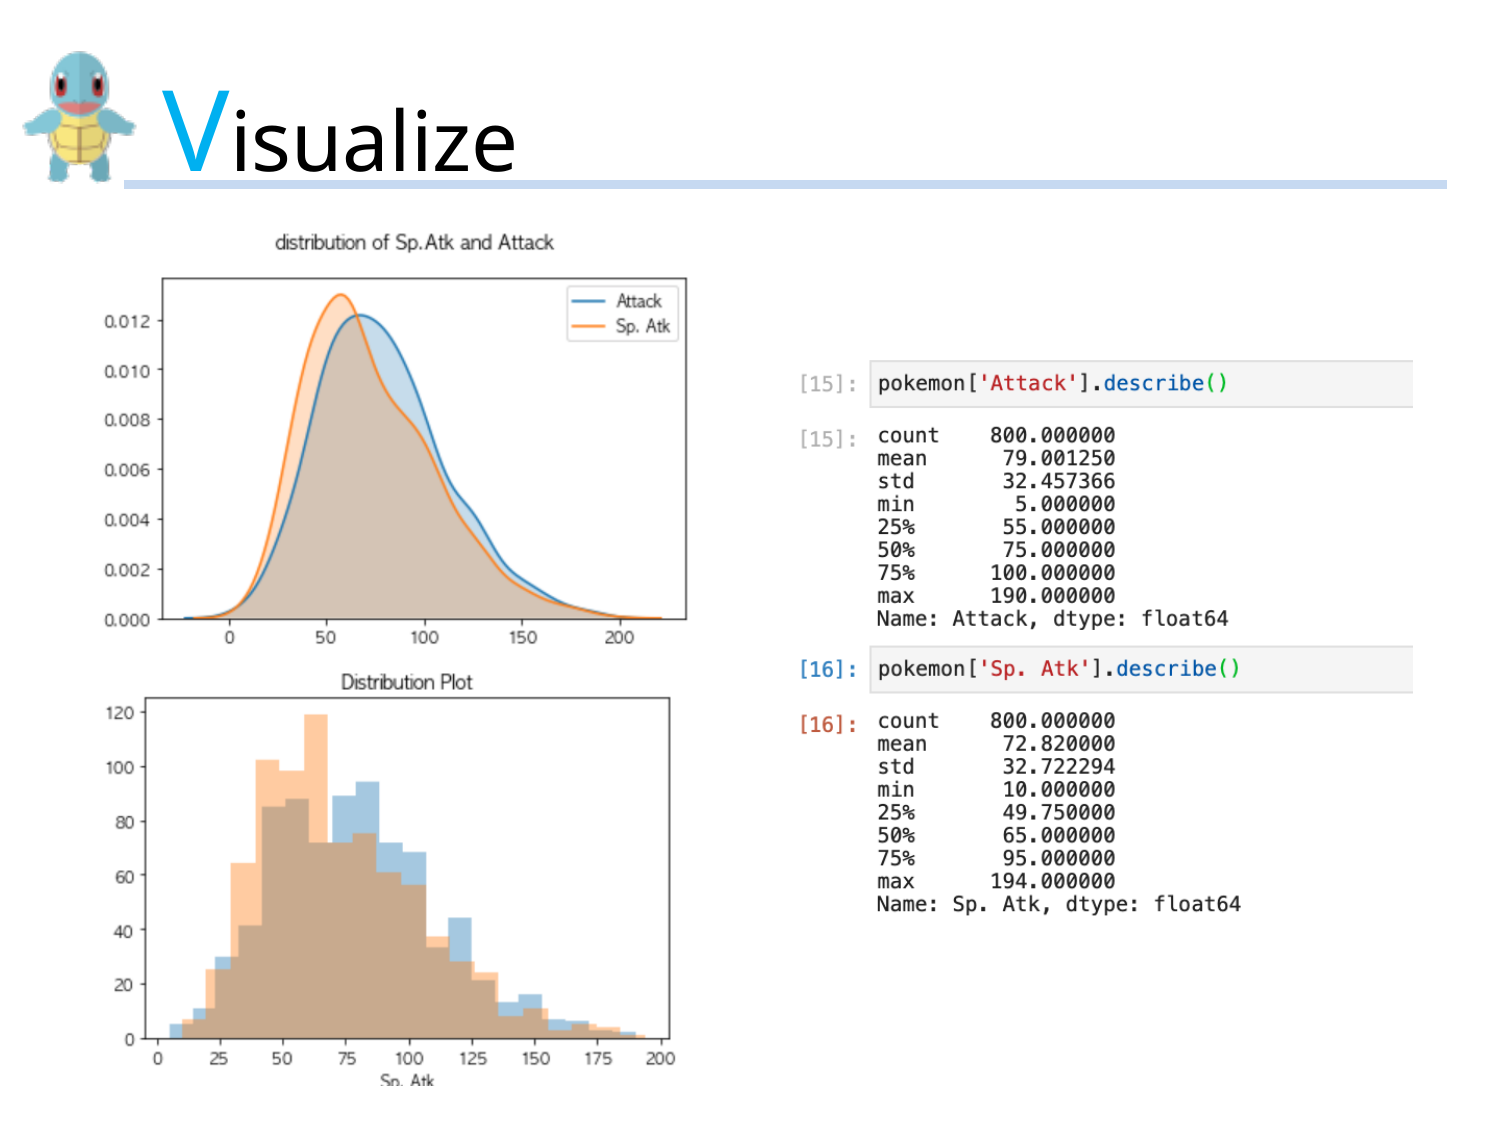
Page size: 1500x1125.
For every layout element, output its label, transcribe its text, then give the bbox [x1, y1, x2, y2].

picture [0, 0, 1413, 1087]
title Visualize [218, 32, 1498, 220]
